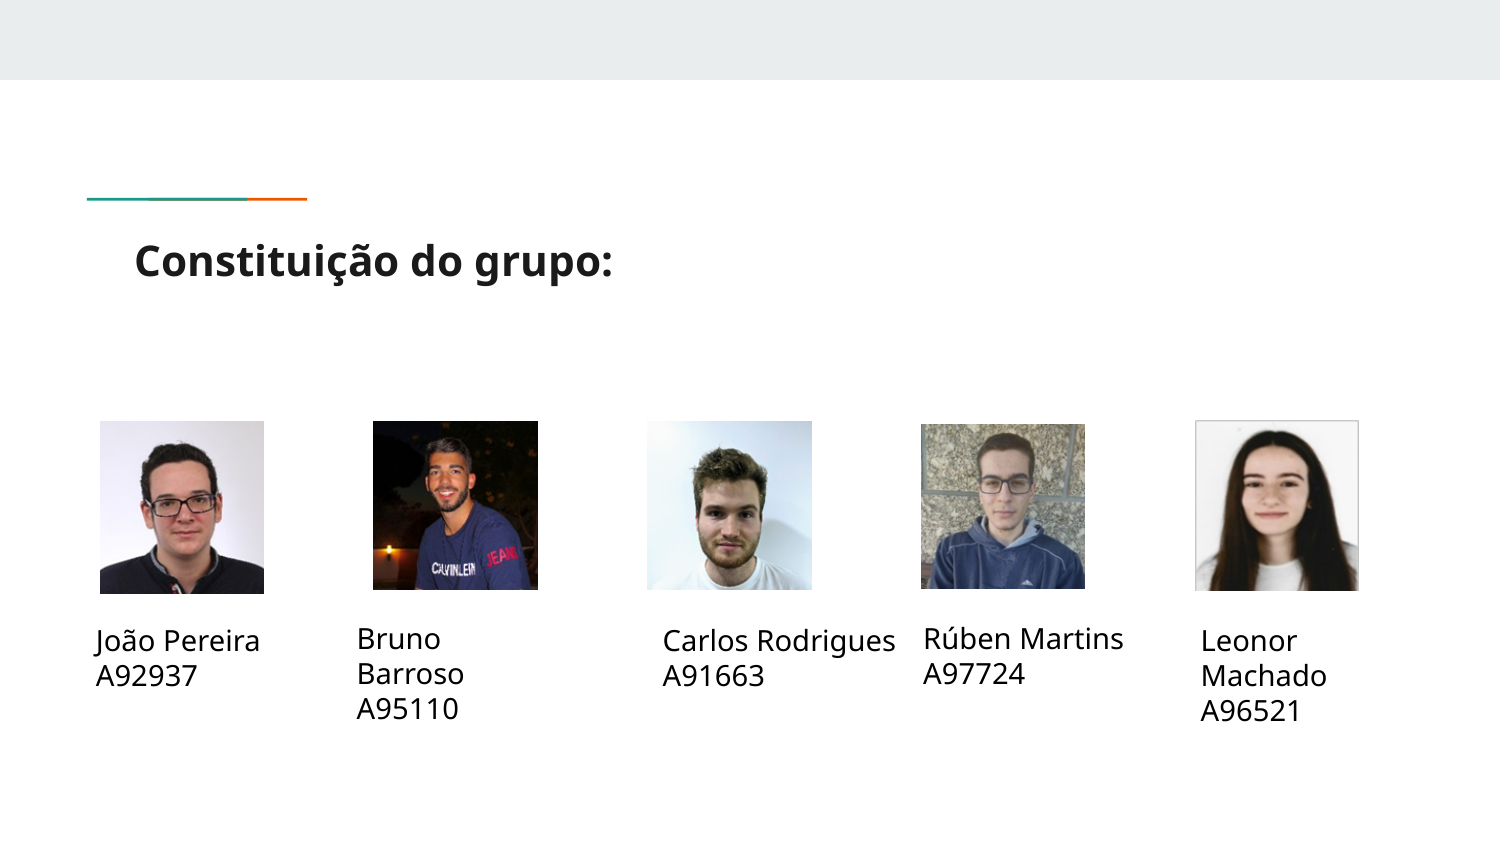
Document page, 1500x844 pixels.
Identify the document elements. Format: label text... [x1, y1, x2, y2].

text_box Leonor Machado A96521 [1185, 607, 1441, 743]
picture [99, 421, 264, 594]
picture [373, 421, 538, 590]
text_box Carlos Rodrigues A91663 [647, 607, 930, 708]
title Constituição do grupo: [119, 216, 1381, 305]
picture [921, 420, 1085, 589]
picture [647, 421, 812, 590]
text_box João Pereira A92937 [80, 607, 283, 708]
text_box Rúben Martins A97724 [908, 605, 1148, 706]
picture [1194, 420, 1359, 591]
text_box Bruno Barroso A95110 [341, 605, 570, 741]
